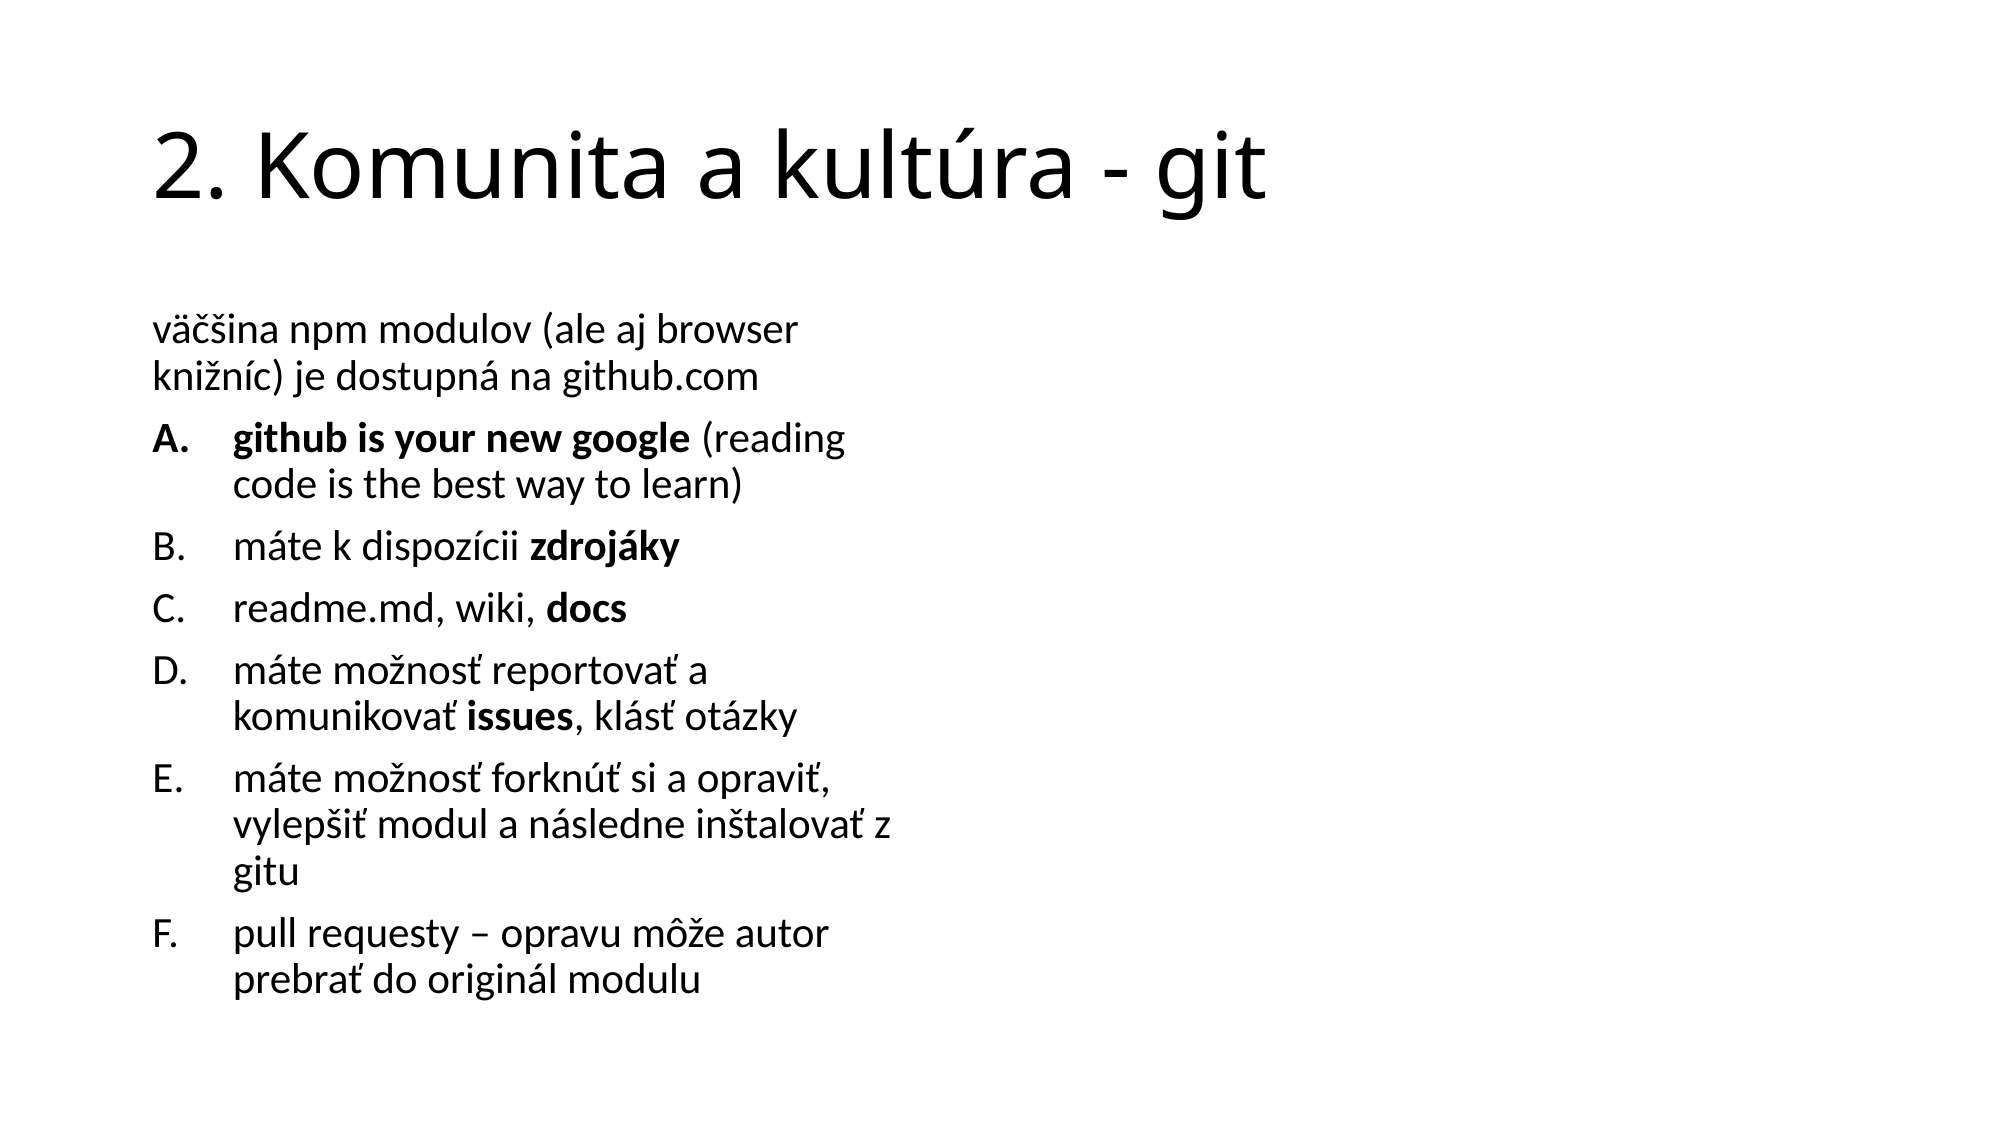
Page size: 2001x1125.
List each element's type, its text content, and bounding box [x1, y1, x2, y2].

title 2. Komunita a kultúra - git [137, 59, 1863, 278]
list väčšina npm modulov (ale aj browser knižníc) je dostupná na github.com github is your new google (reading code is the best way to learn) máte k dispozícii zdrojáky readme.md, wiki, docs máte možnosť reportovať a komunikovať issues, klásť otázky máte možnosť forknúť si a opraviť, vylepšiť modul a následne inštalovať z gitu pull requesty – opravu môže autor prebrať do originál modulu [137, 299, 929, 1014]
